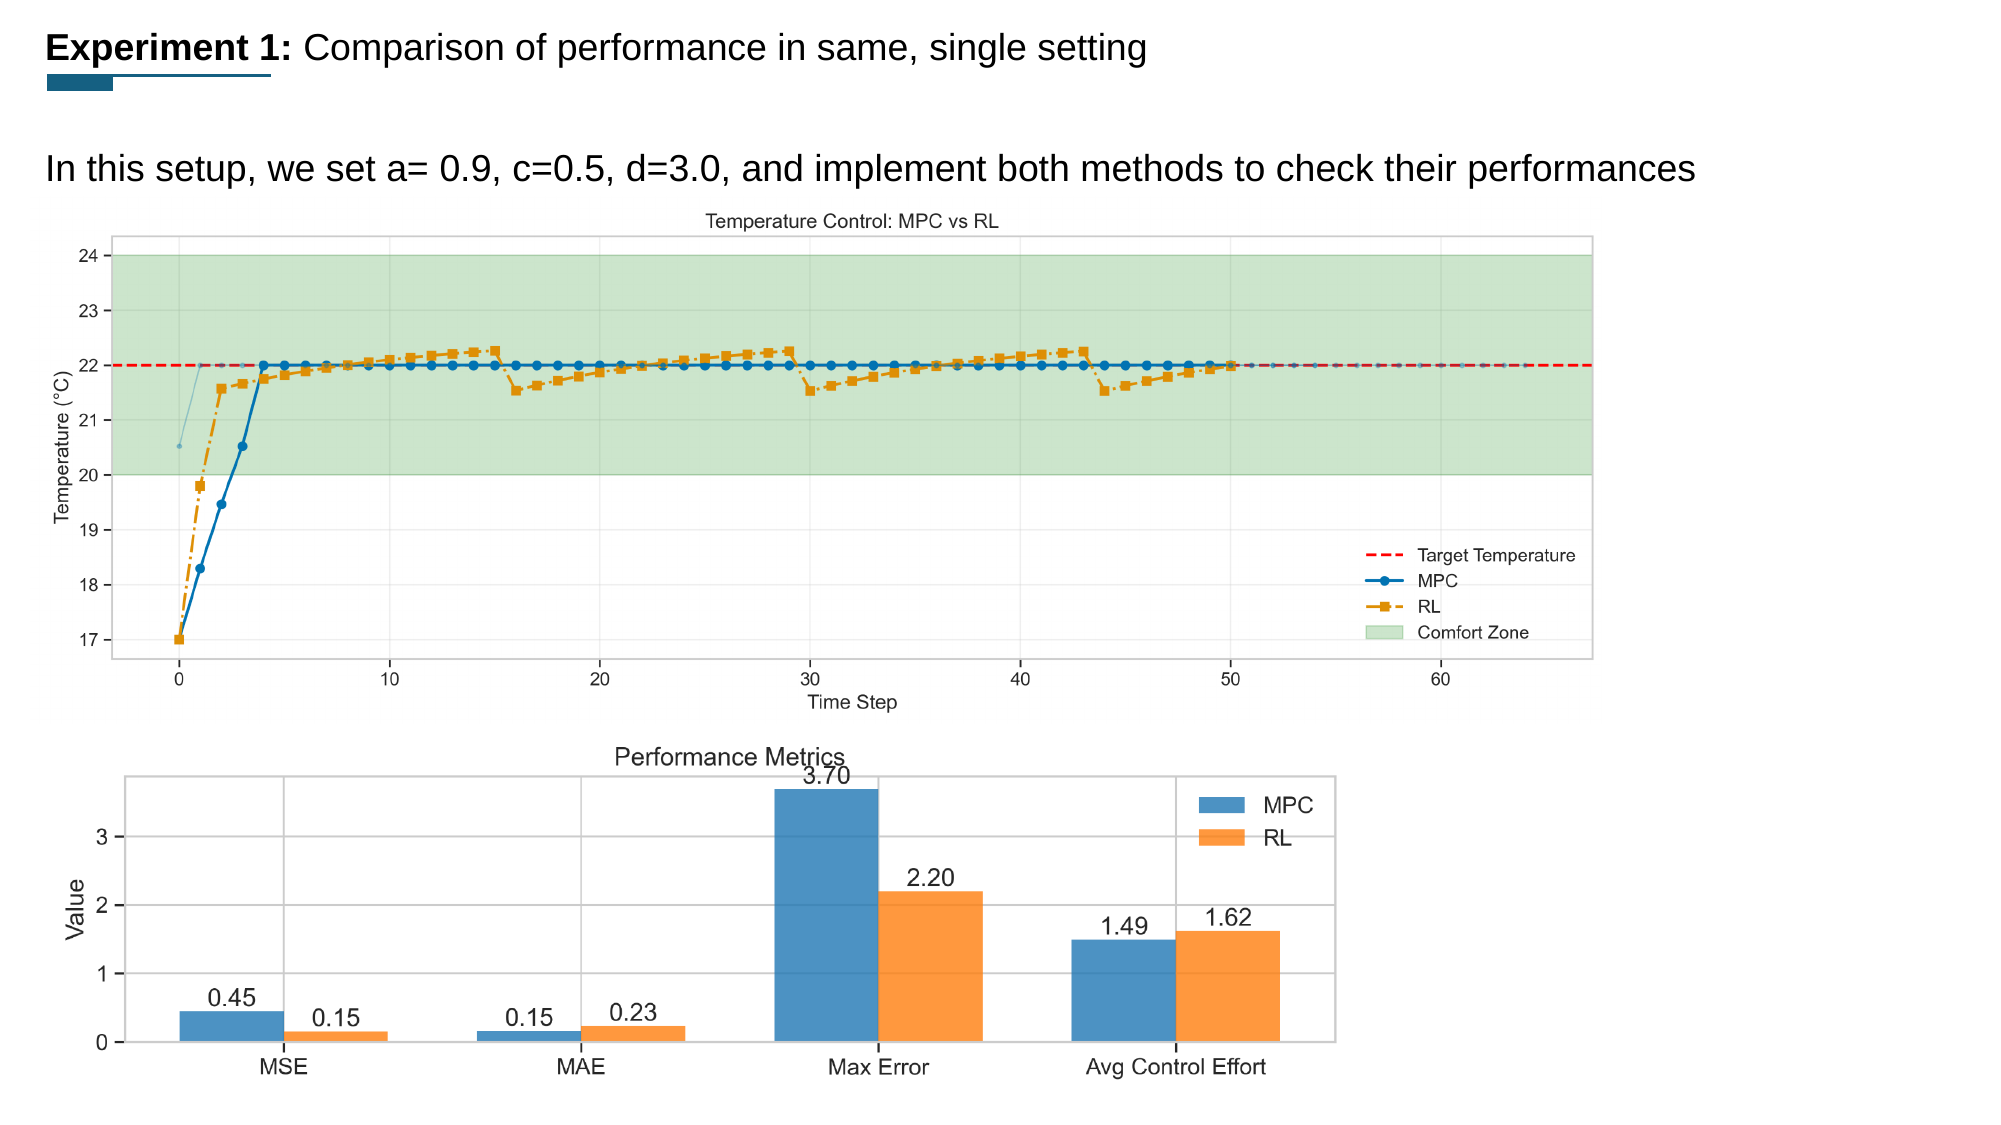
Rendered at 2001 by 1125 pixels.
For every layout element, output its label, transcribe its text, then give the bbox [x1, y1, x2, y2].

text_box [44, 75, 117, 94]
text_box Experiment 1: Comparison of performance in same, single setting [30, 15, 1360, 75]
picture [29, 196, 1604, 725]
picture [46, 731, 1348, 1124]
text_box In this setup, we set a= 0.9, c=0.5, d=3.0, and implement both methods to check their performances [30, 136, 2000, 196]
